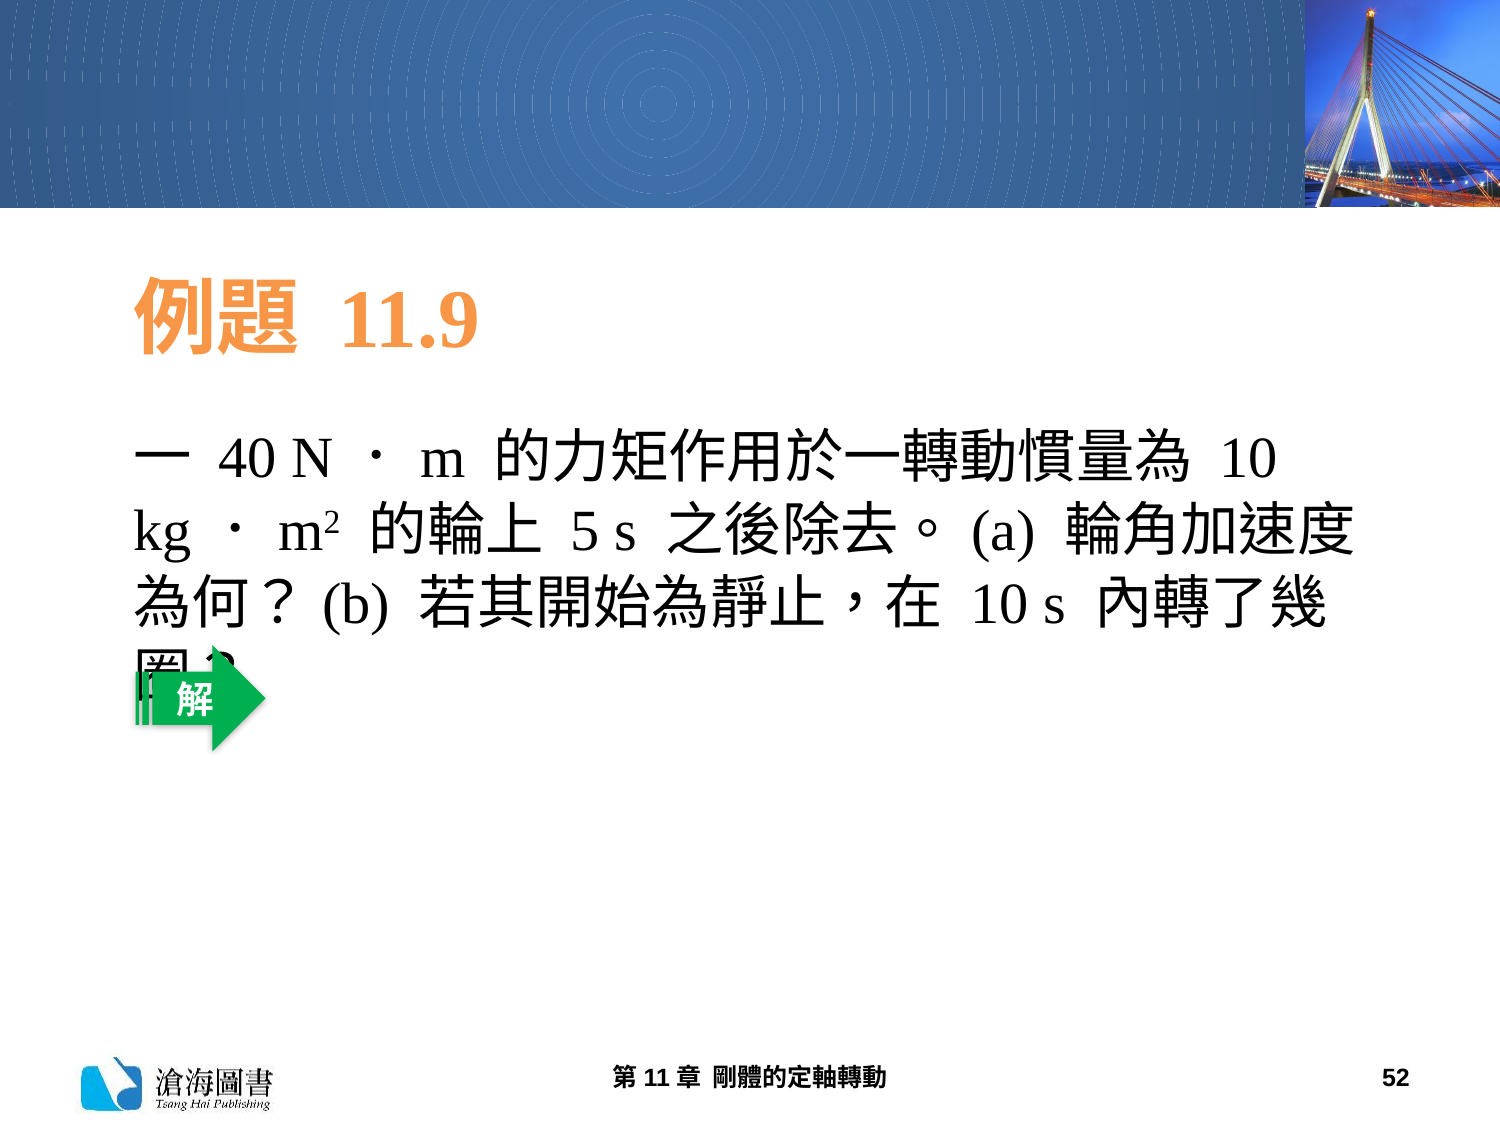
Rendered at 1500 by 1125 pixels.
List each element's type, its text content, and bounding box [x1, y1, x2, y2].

picture [75, 1049, 274, 1118]
slide_number 52 [1074, 1046, 1425, 1107]
footer 第11章 剛體的定軸轉動 [512, 1046, 988, 1107]
text_box 解 [152, 645, 266, 752]
text_box 解 [142, 671, 149, 725]
title 例題 11.9 [118, 256, 1394, 386]
picture [1305, 0, 1500, 207]
list 一 40 N．m 的力矩作用於一轉動慣量為 10 kg．m2 的輪上 5 s 之後除去。(a) 輪角加速度為何？(b) 若其開始為靜止，在 10 s 內轉了幾圈？ [118, 408, 1394, 1024]
text_box 解 [135, 671, 140, 725]
